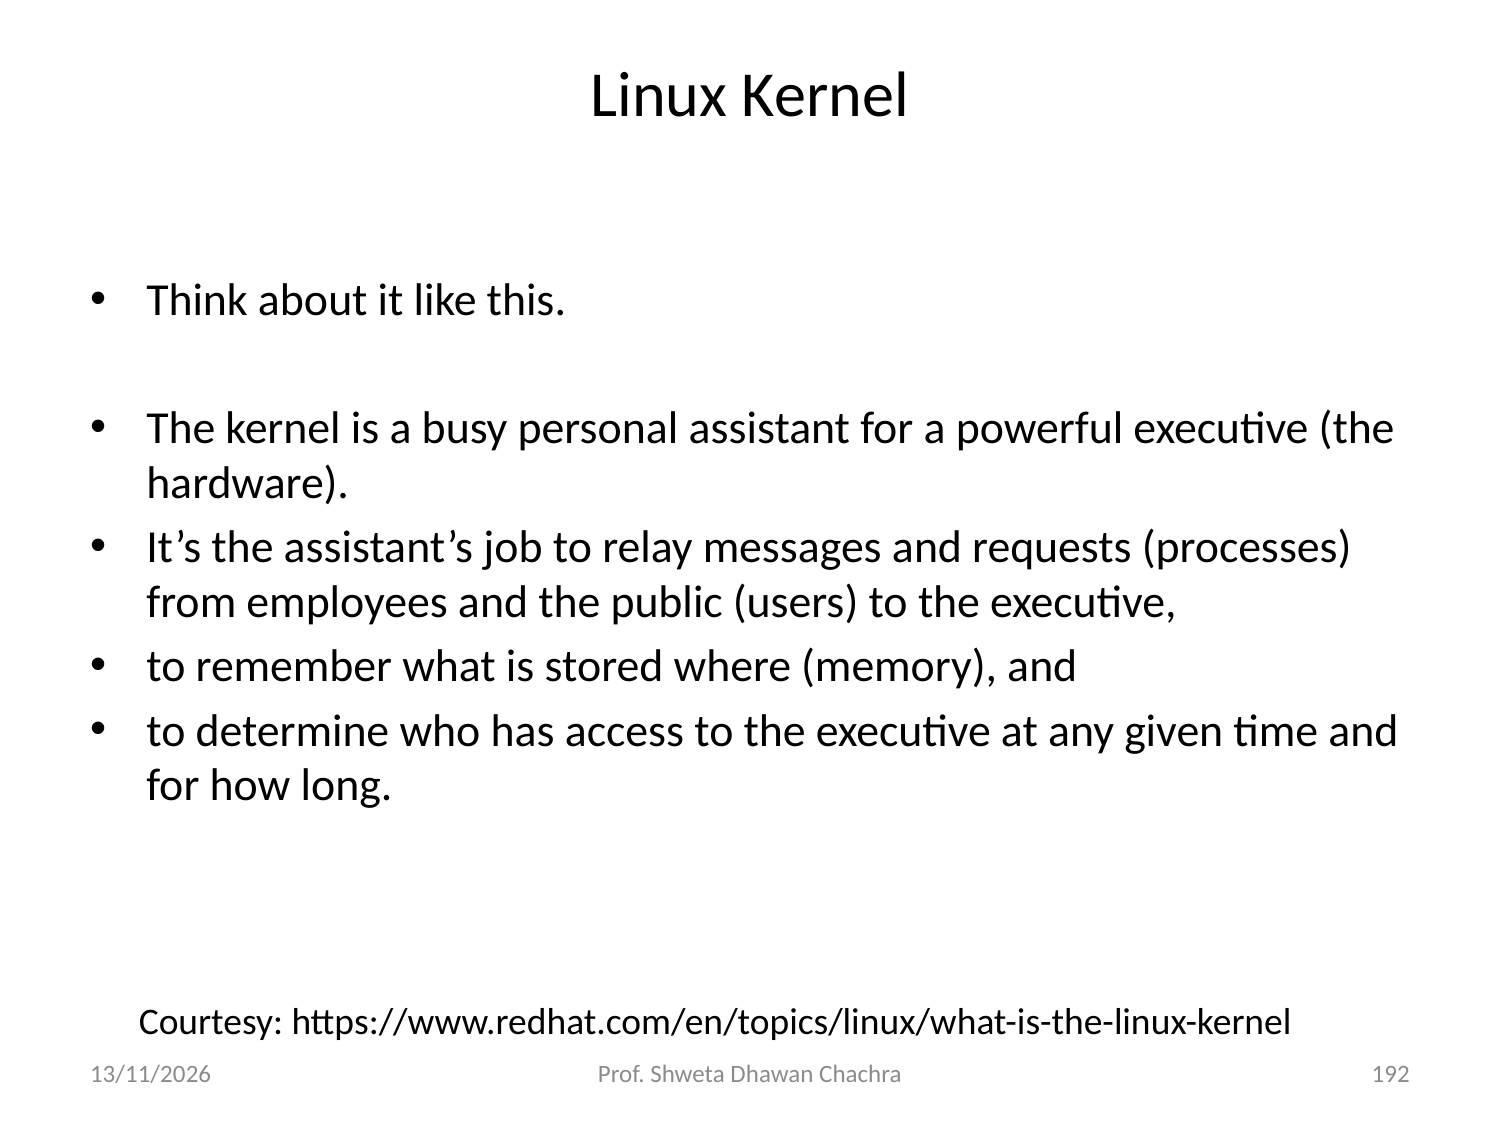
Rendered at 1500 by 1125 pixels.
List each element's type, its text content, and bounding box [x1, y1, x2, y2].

footer Prof. Shweta Dhawan Chachra [512, 1049, 988, 1103]
slide_number 192 [1074, 1049, 1425, 1103]
title Linux Kernel [75, 45, 1425, 138]
list Think about it like this. The kernel is a busy personal assistant for a powerful executive (the hardware). It’s the assistant’s job to relay messages and requests (processes) from employees and the public (users) to the executive, to remember what is stored where (memory), and to determine who has access to the executive at any given time and for how long. [75, 262, 1425, 1005]
text_box Courtesy: https://www.redhat.com/en/topics/linux/what-is-the-linux-kernel [123, 989, 1477, 1049]
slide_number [75, 1042, 425, 1103]
